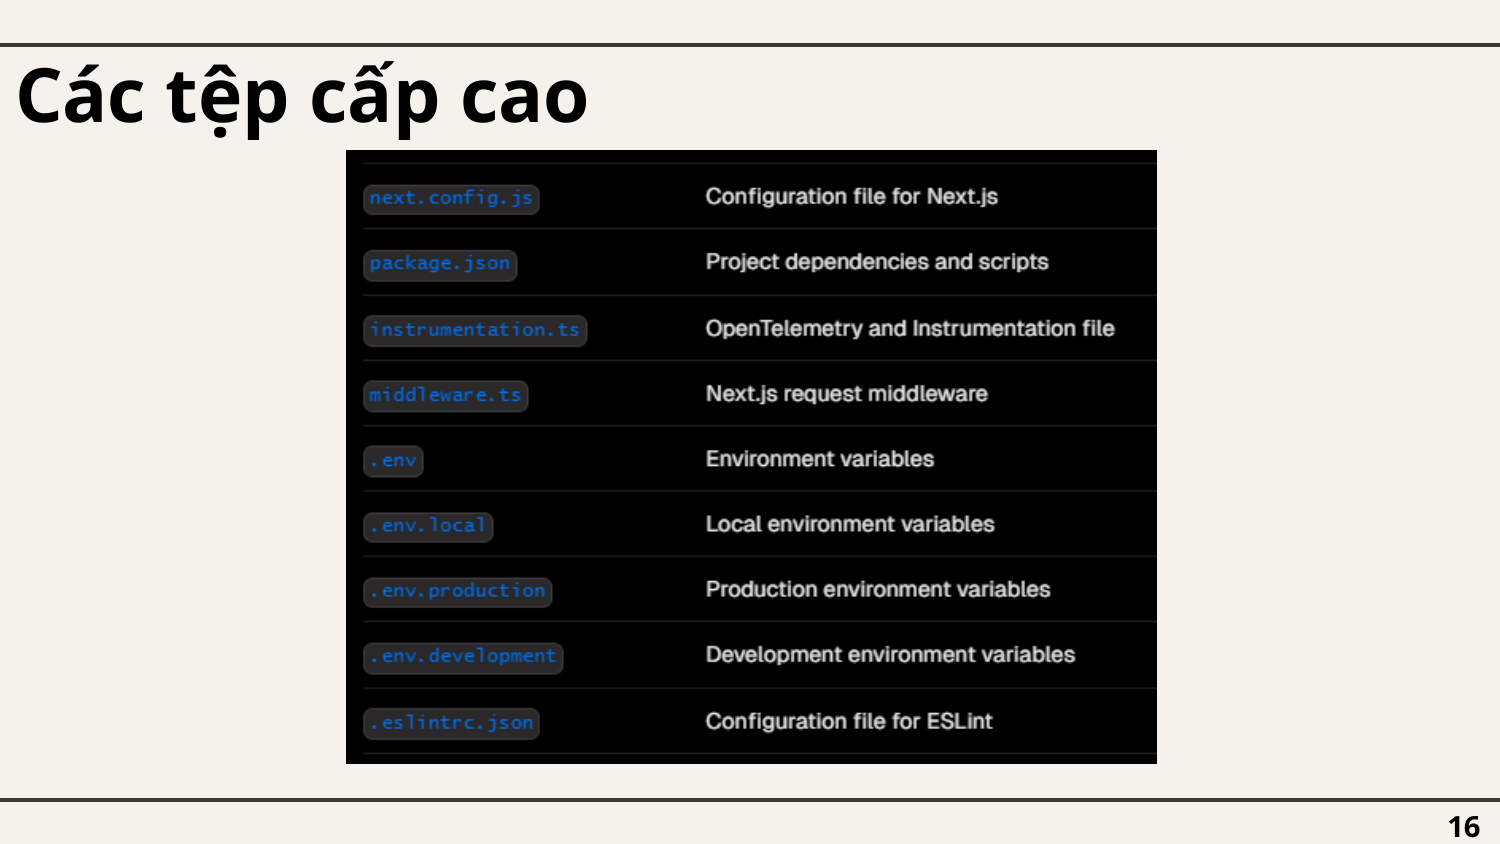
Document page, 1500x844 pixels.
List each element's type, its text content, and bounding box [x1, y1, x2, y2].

text_box 16 [1378, 771, 1500, 844]
picture [345, 150, 1157, 765]
title Các tệp cấp cao [0, 32, 1095, 127]
